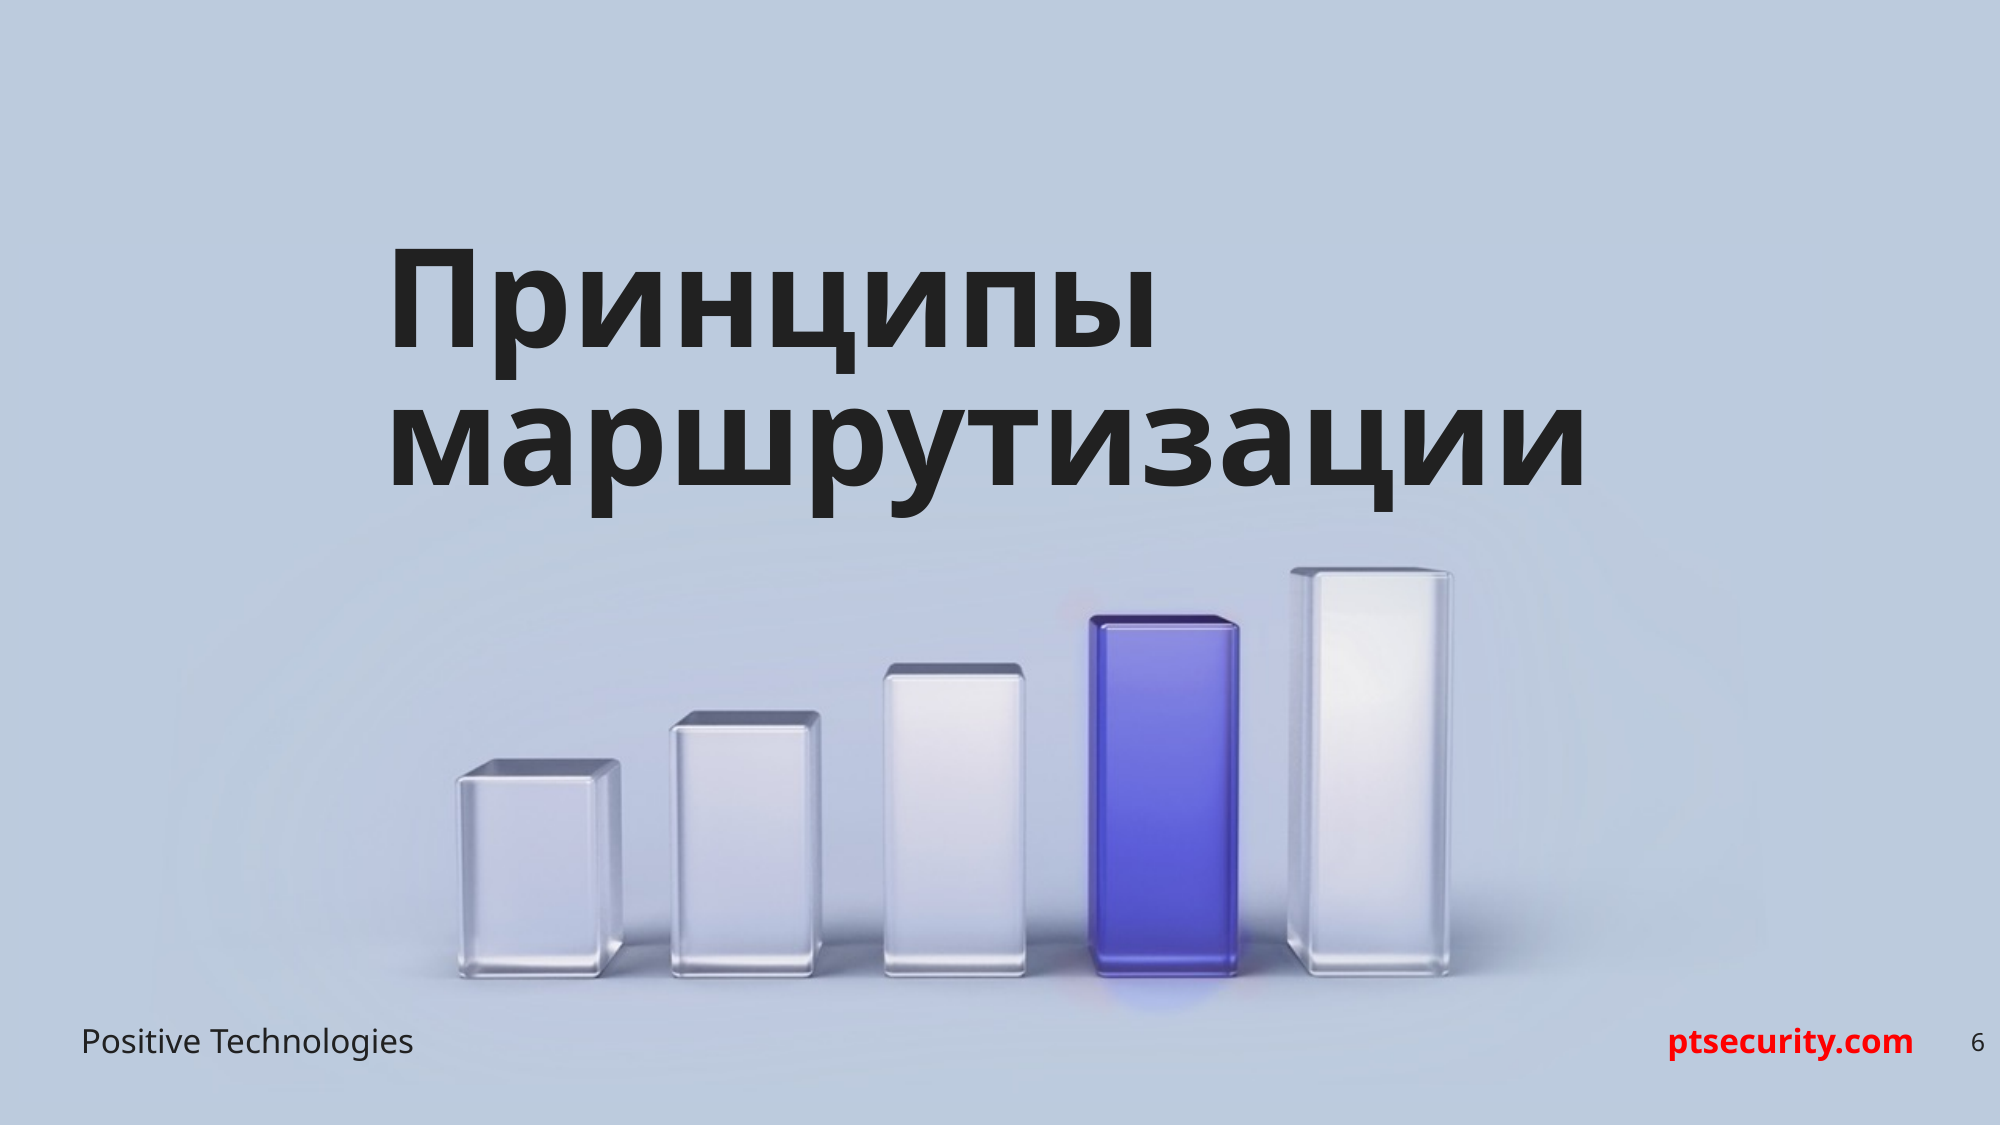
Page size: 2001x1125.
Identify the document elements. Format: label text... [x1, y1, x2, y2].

title Принципы маршрутизации [368, 230, 1881, 548]
slide_number 6 [1664, 1014, 2000, 1074]
picture [19, 244, 1822, 1102]
